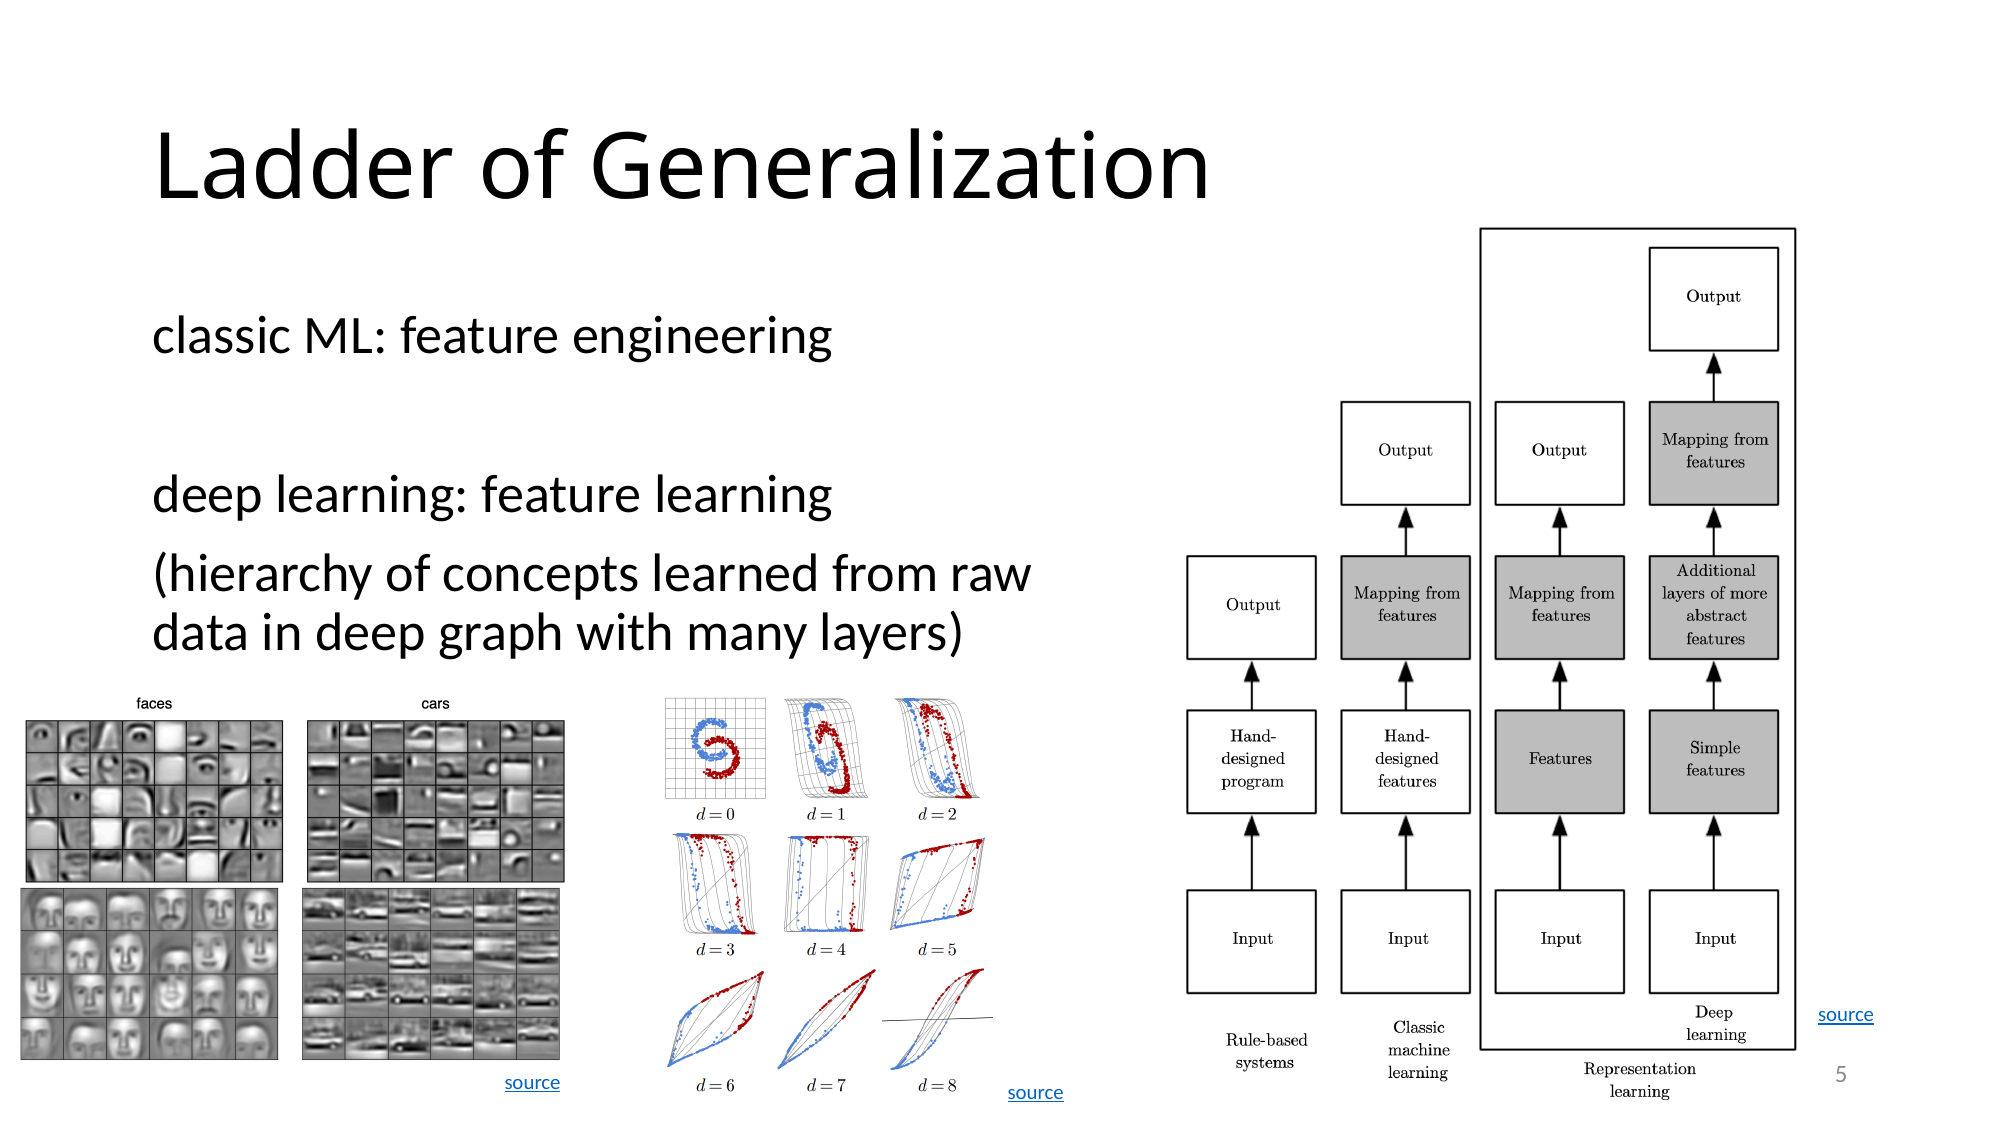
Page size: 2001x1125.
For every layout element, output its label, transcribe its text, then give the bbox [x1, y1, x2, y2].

text_box source [489, 1061, 576, 1101]
text_box source [1810, 993, 1890, 1034]
list classic ML: feature engineering deep learning: feature learning (hierarchy of concepts learned from raw data in deep graph with many layers) [137, 299, 1056, 1014]
picture [14, 693, 568, 1063]
picture [659, 693, 996, 1095]
text_box source [993, 1070, 1079, 1111]
picture [1172, 217, 1810, 1112]
slide_number 5 [1810, 1042, 1863, 1103]
title Ladder of Generalization [137, 59, 1863, 278]
